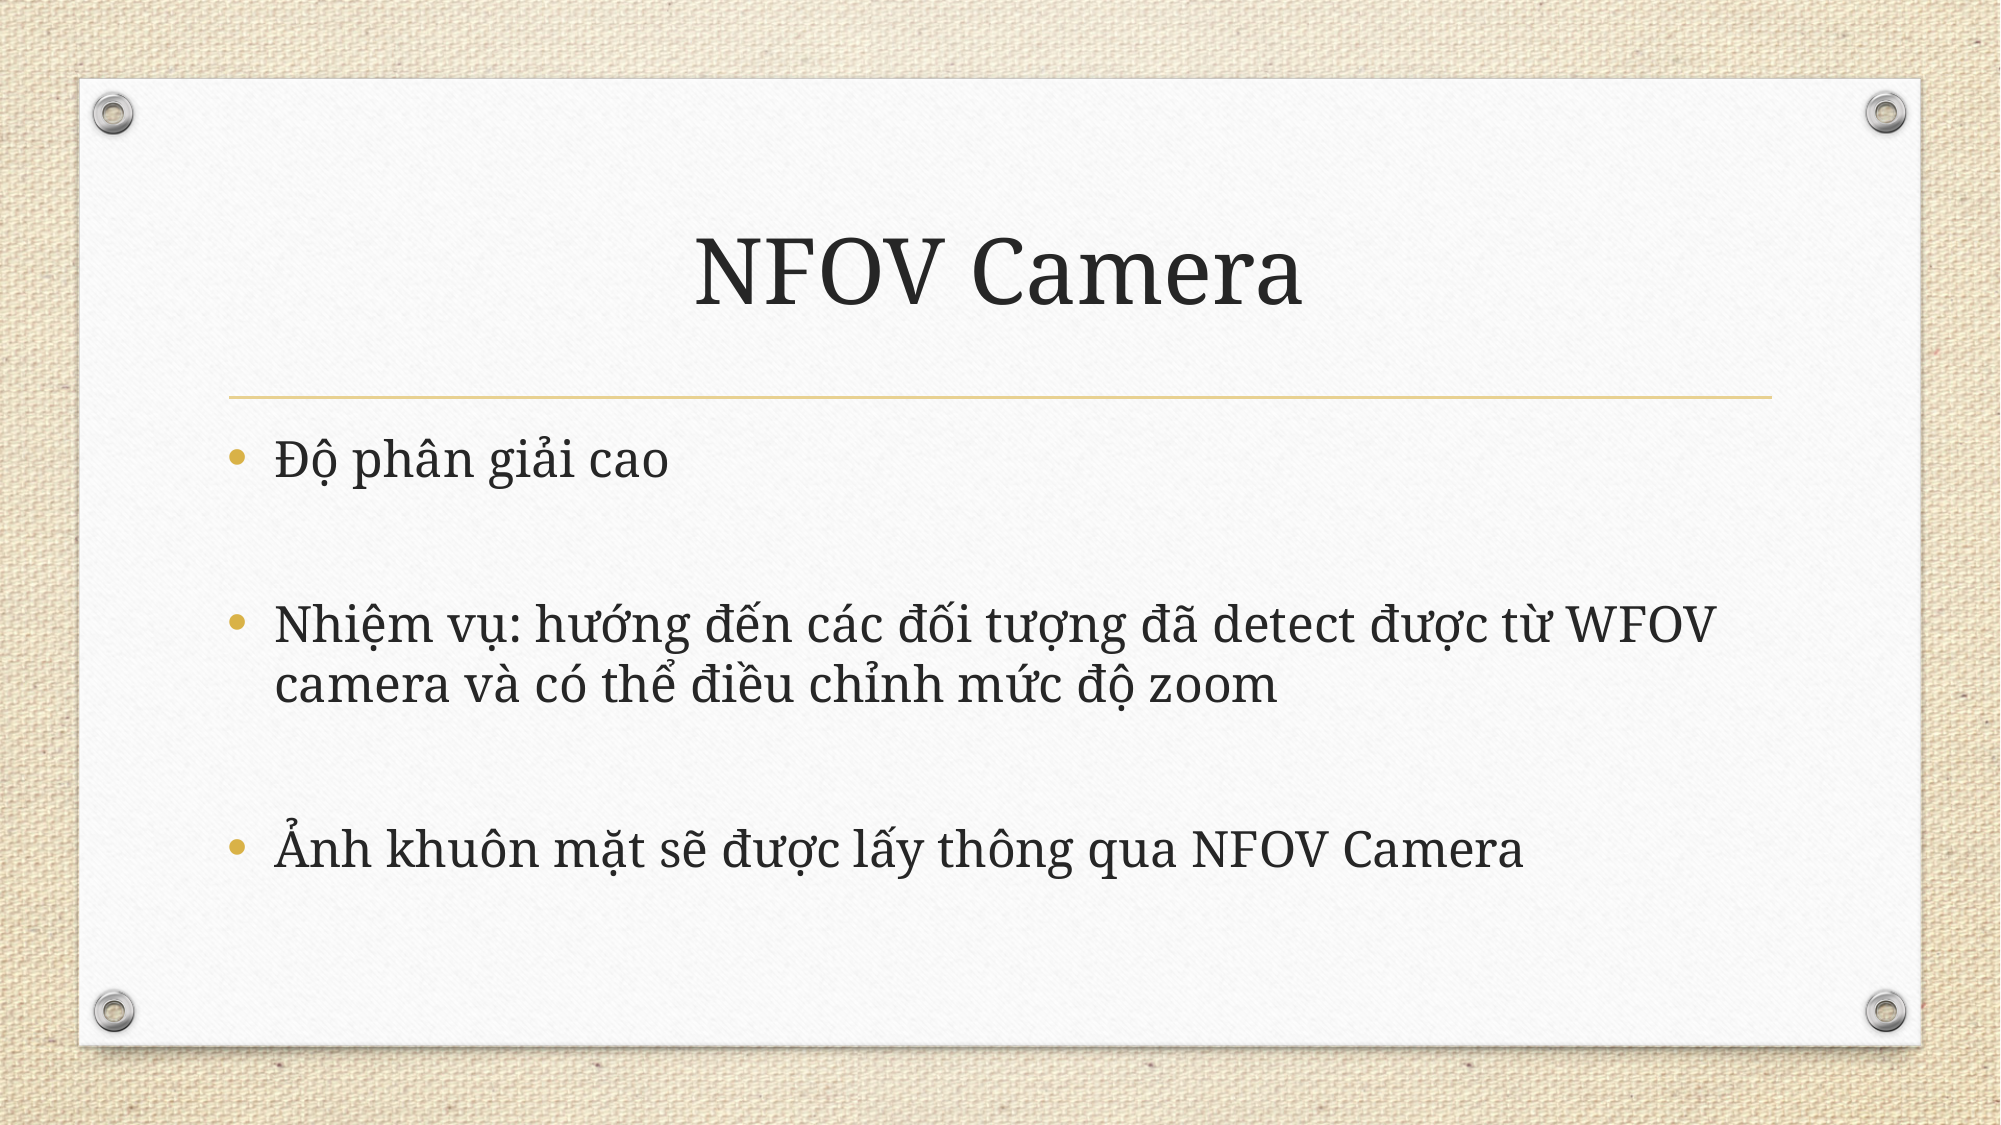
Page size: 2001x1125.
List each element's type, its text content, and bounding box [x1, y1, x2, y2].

title NFOV Camera [212, 161, 1788, 375]
list Độ phân giải cao Nhiệm vụ: hướng đến các đối tượng đã detect được từ WFOV camera và có thể điều chỉnh mức độ zoom Ảnh khuôn mặt sẽ được lấy thông qua NFOV Camera [212, 419, 1788, 964]
picture [0, 0, 2001, 1125]
